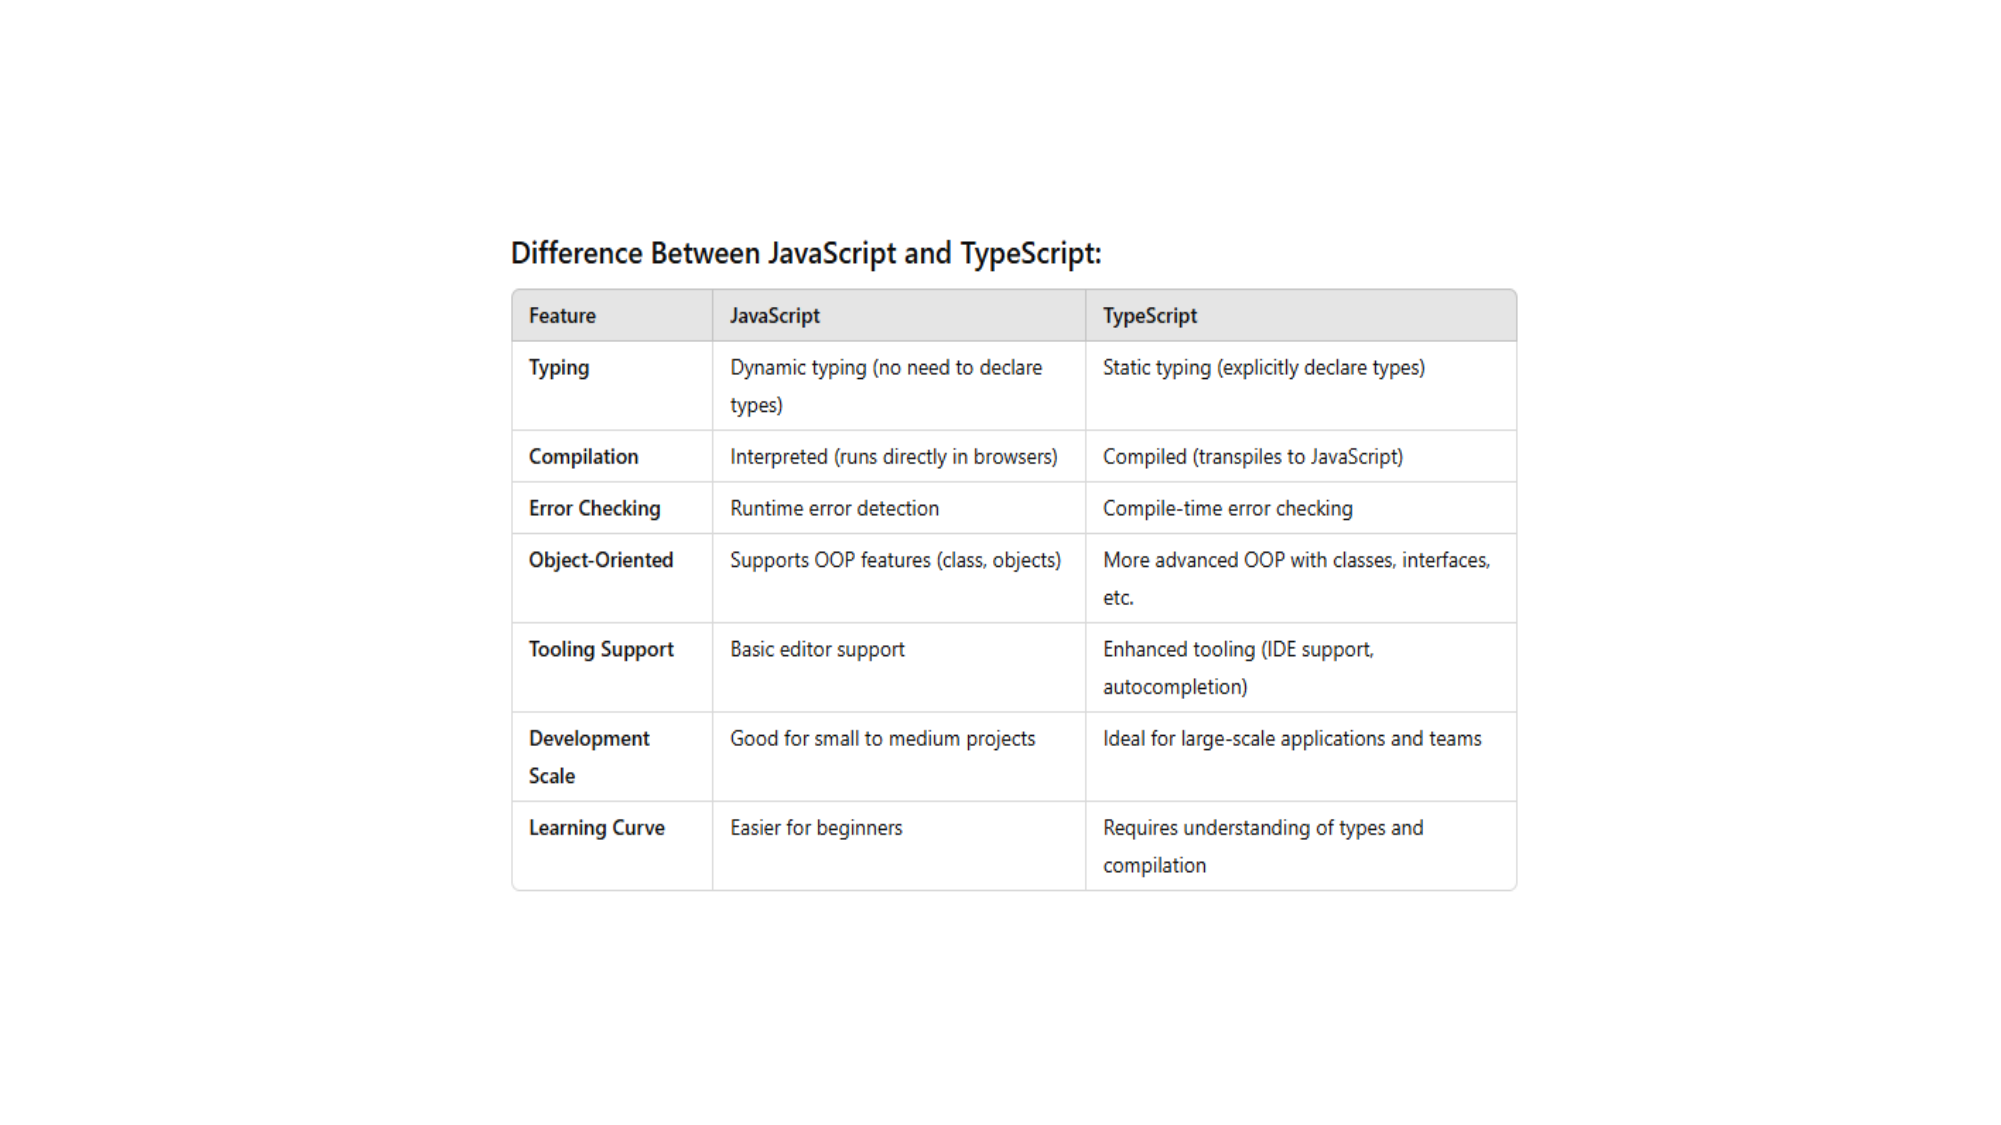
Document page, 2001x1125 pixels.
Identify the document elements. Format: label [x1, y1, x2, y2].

picture [479, 223, 1563, 926]
